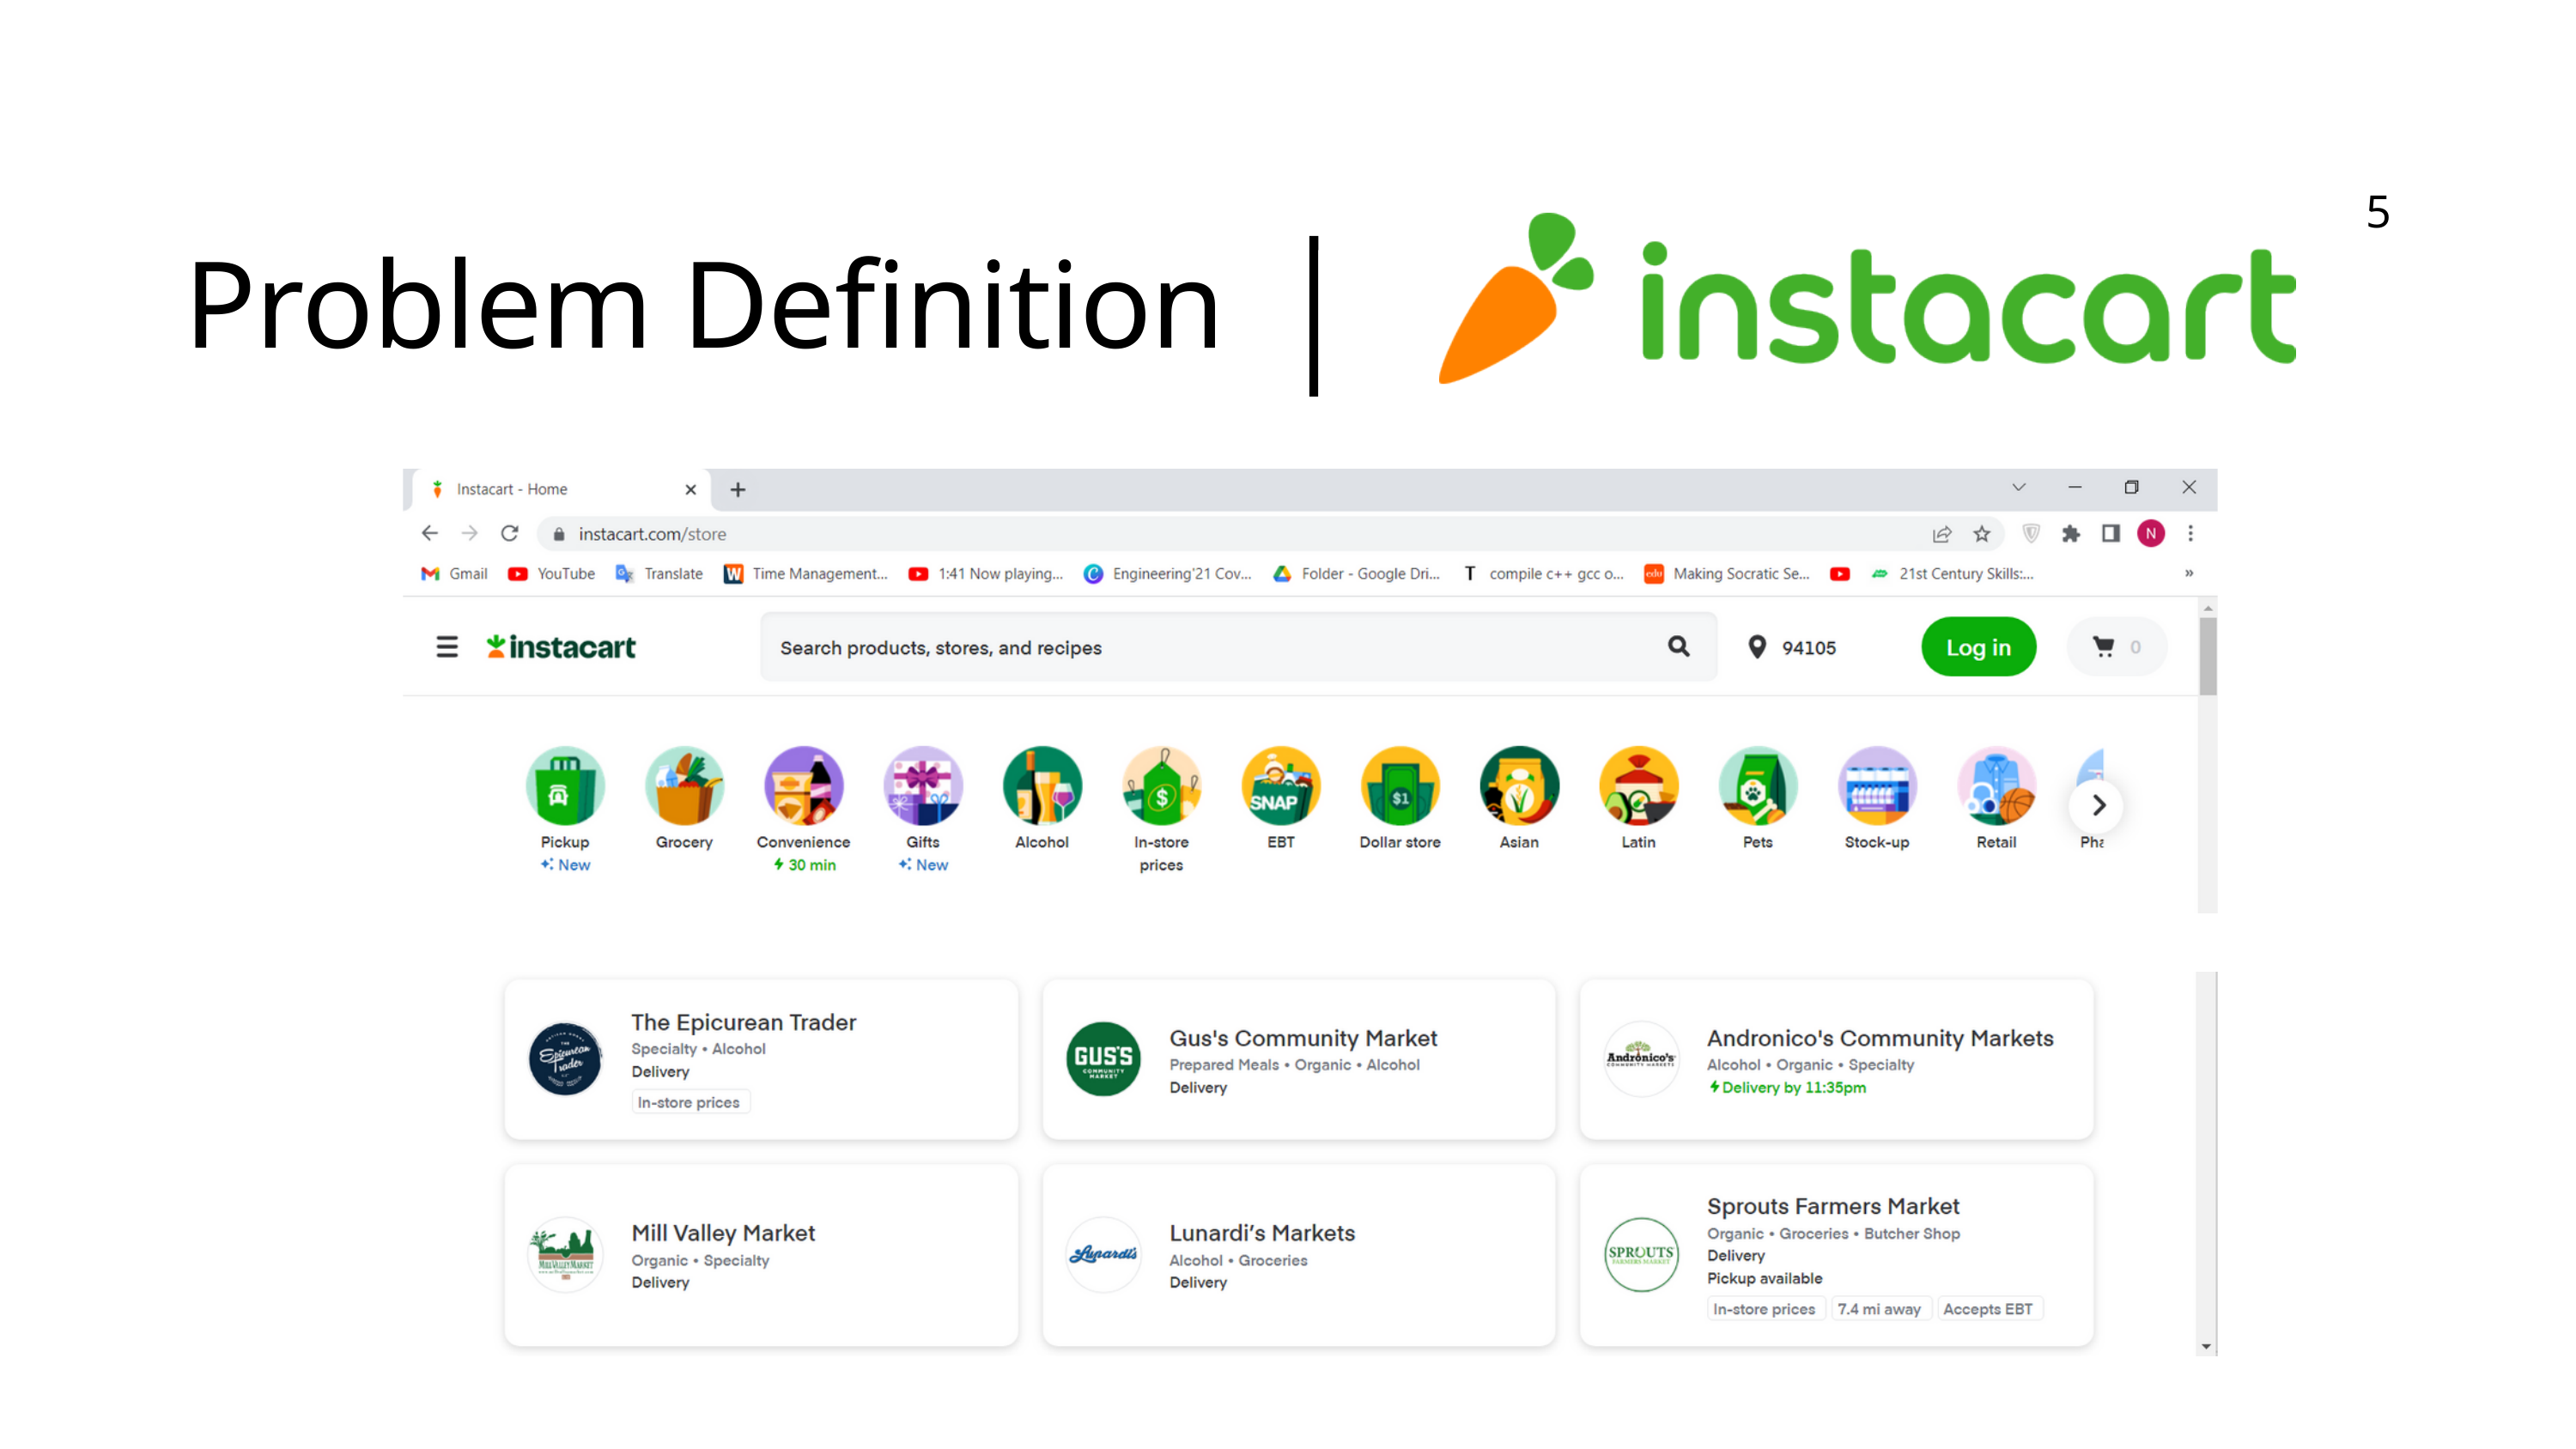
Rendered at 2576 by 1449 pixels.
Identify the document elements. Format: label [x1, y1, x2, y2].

text_box [184, 30, 2392, 609]
picture [403, 609, 2218, 914]
picture [403, 972, 2218, 1356]
